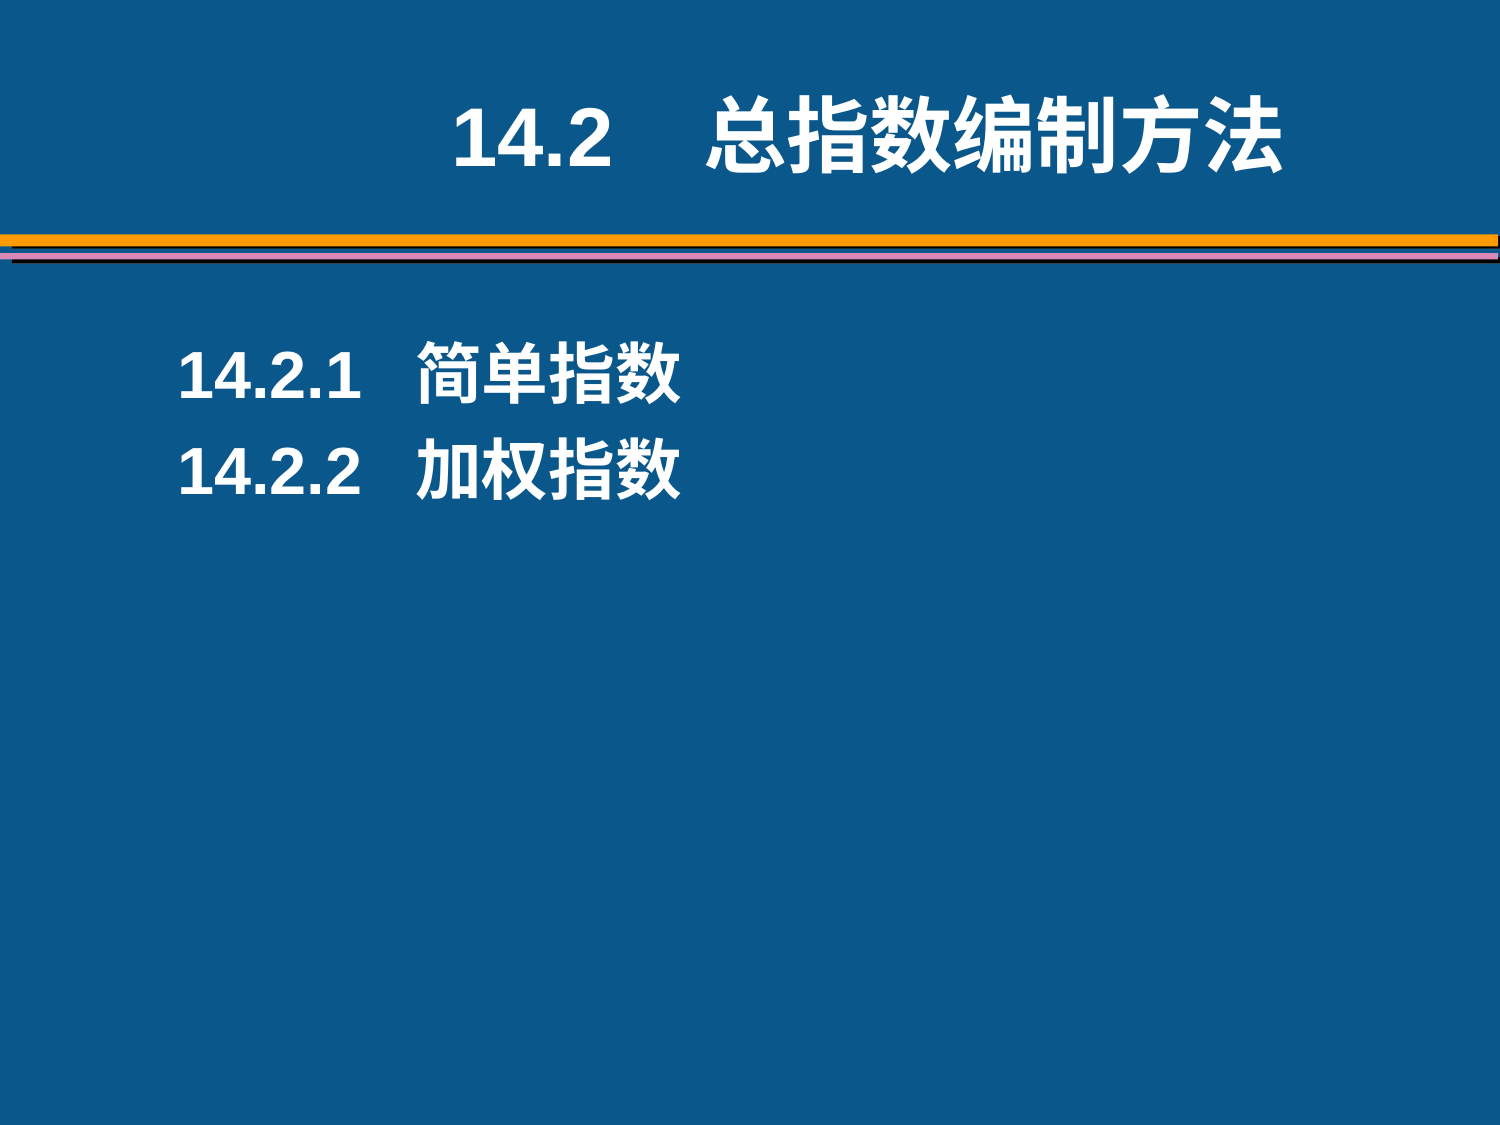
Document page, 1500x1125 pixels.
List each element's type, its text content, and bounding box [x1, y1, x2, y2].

text_box 14.2.1 简单指数 14.2.2 加权指数 [162, 324, 1375, 1000]
text_box 14.2 总指数编制方法 [312, 50, 1425, 225]
